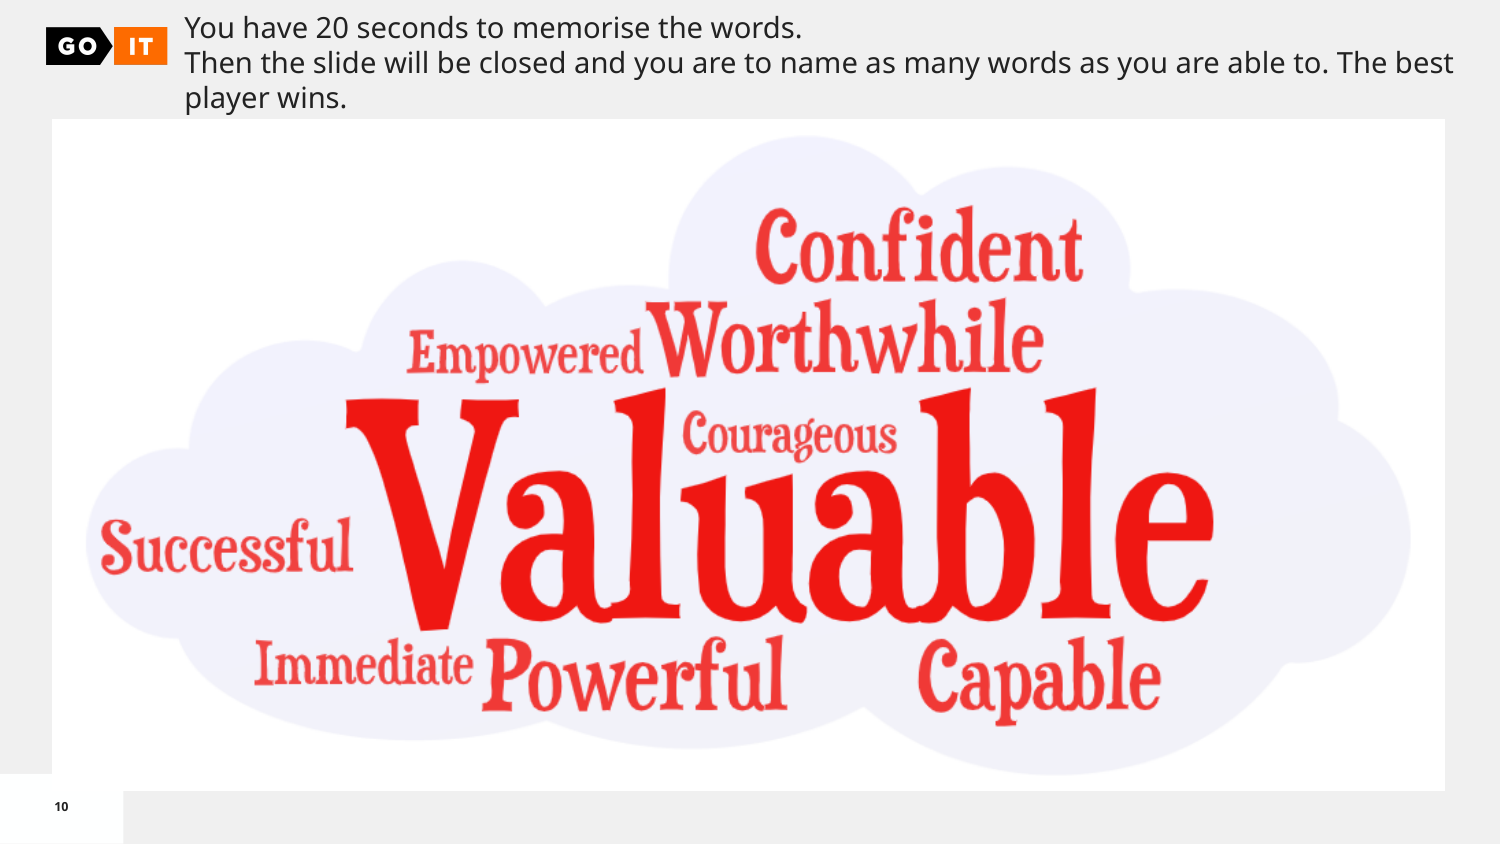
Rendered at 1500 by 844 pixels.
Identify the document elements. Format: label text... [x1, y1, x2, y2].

picture [46, 27, 168, 65]
picture [52, 119, 1445, 792]
text_box You have 20 seconds to memorise the words. Then the slide will be closed and you are to name as many words as you are able to. The best player wins. [169, 0, 1472, 129]
